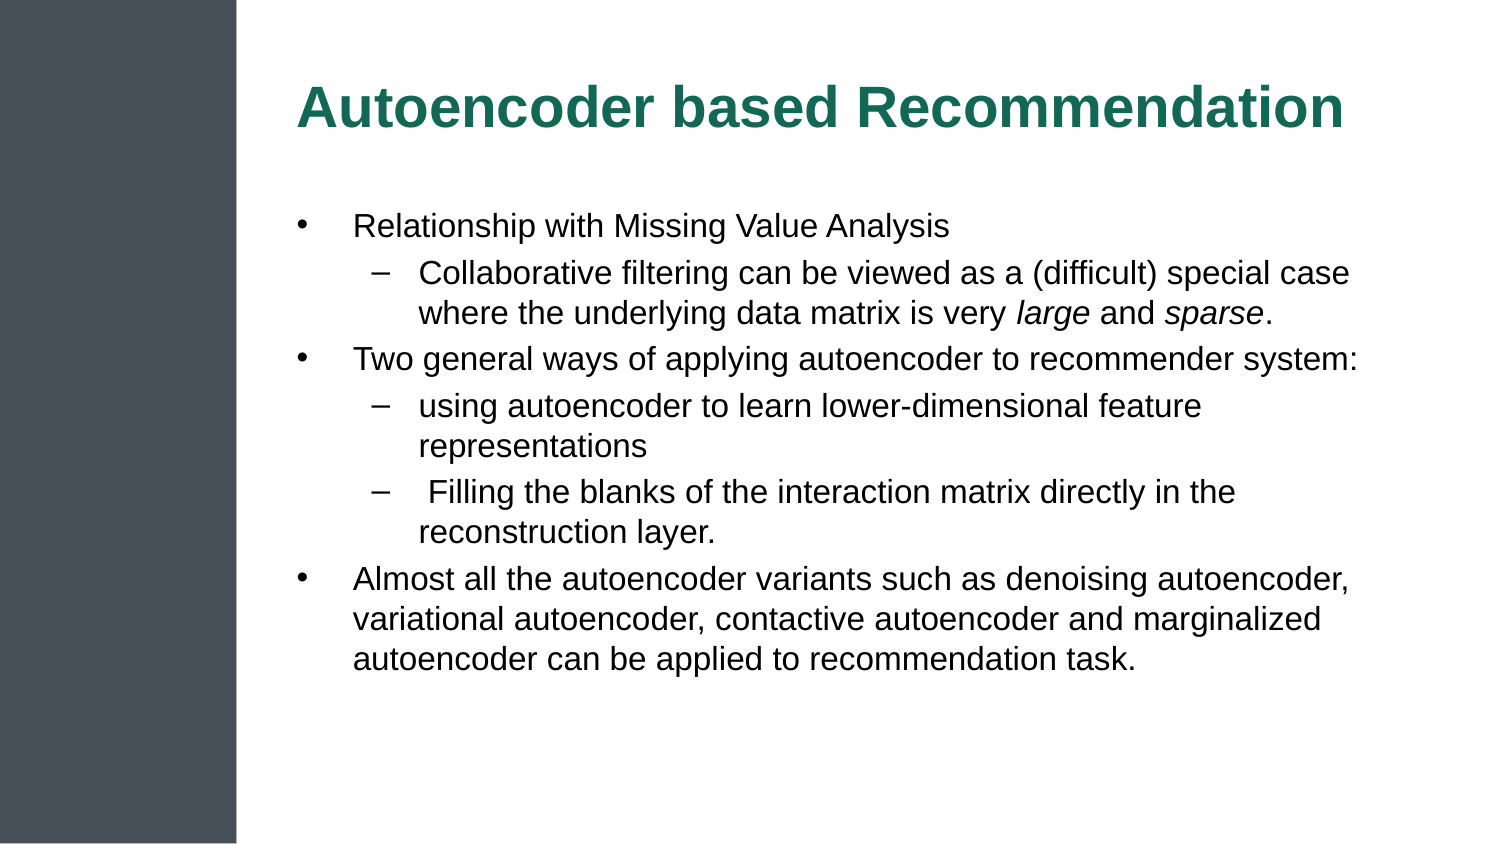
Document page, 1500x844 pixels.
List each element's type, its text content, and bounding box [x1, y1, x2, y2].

picture [0, 0, 1500, 844]
title Autoencoder based Recommendation [281, 33, 1425, 175]
list Relationship with Missing Value Analysis Collaborative filtering can be viewed as a (difficult) special case where the underlying data matrix is very large and sparse. Two general ways of applying autoencoder to recommender system: using autoencoder to learn lower-dimensional feature representations Filling the blanks of the interaction matrix directly in the reconstruction layer. Almost all the autoencoder variants such as denoising autoencoder, variational autoencoder, contactive autoencoder and marginalized autoencoder can be applied to recommendation task. [281, 196, 1425, 754]
